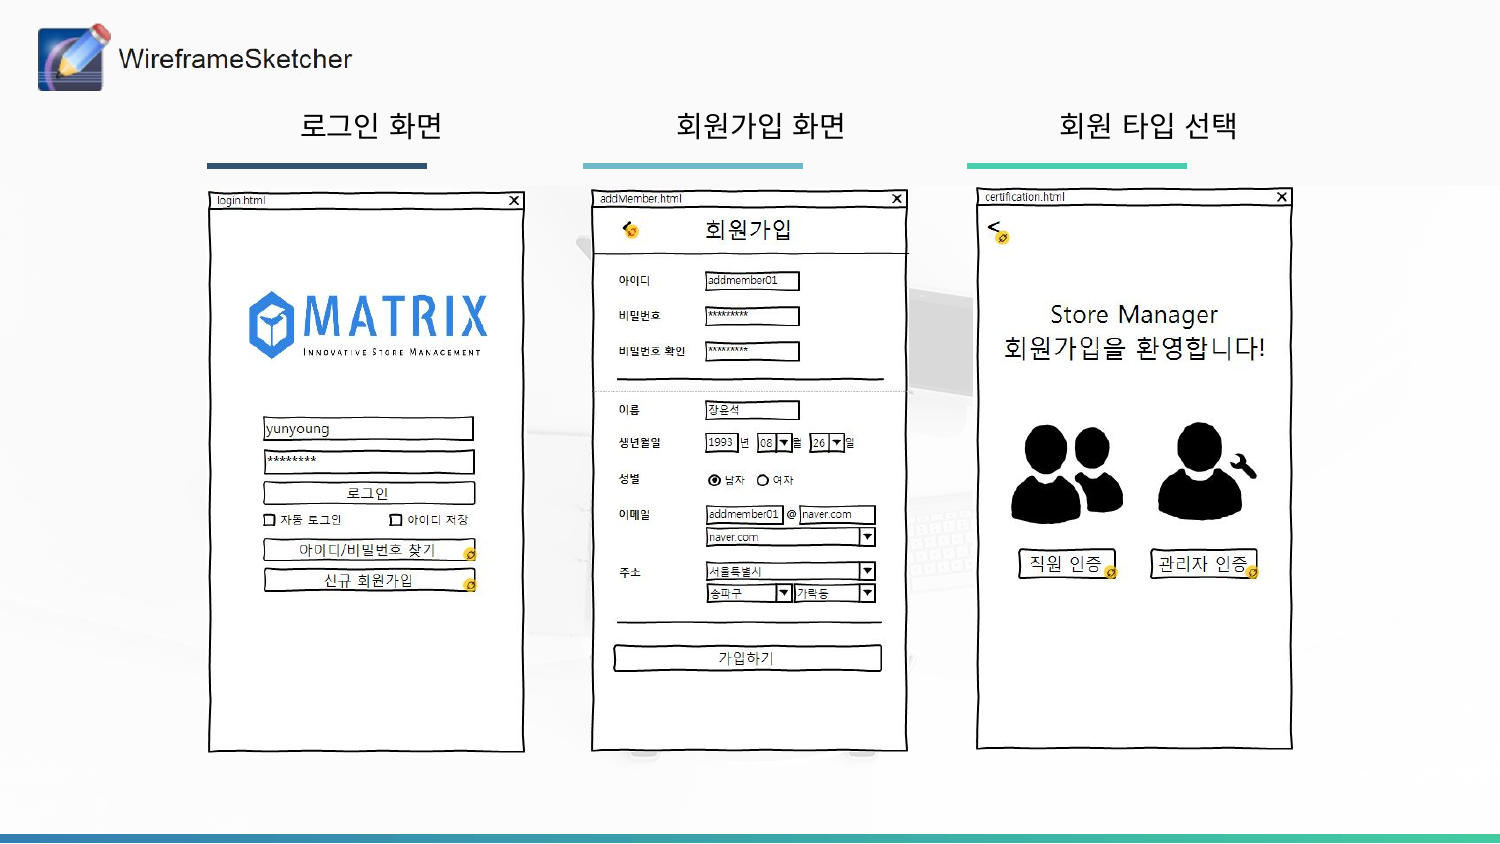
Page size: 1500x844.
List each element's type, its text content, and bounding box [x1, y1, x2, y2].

text_box 회원 타입 선택 [1045, 101, 1329, 151]
text_box 회원가입 화면 [661, 101, 945, 151]
picture [29, 22, 361, 95]
text_box [0, 0, 1500, 188]
text_box [0, 832, 1500, 844]
picture [0, 187, 1500, 832]
text_box 로그인 화면 [285, 101, 569, 151]
